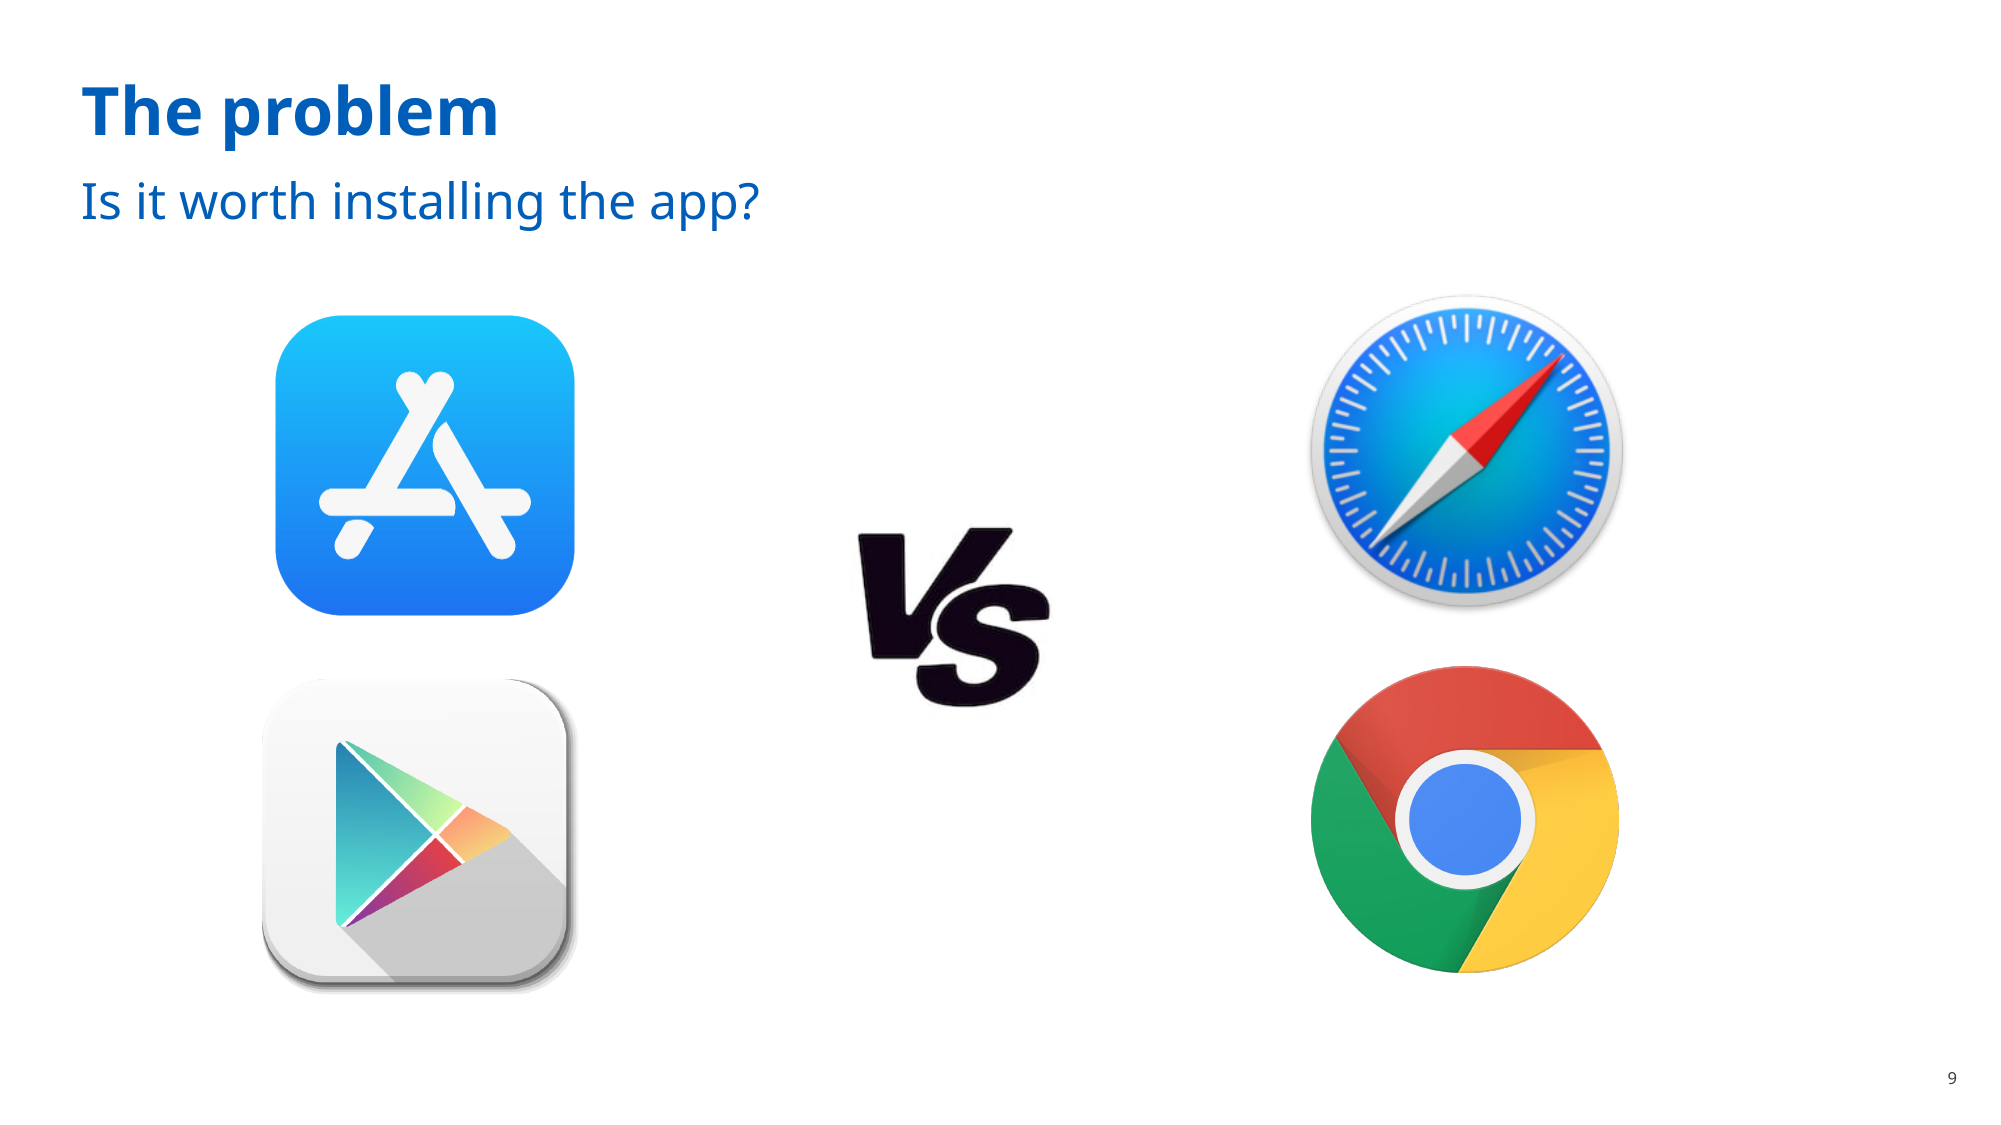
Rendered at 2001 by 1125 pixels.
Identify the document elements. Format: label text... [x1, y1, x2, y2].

picture [1294, 282, 1640, 627]
slide_number 9 [1931, 1069, 1973, 1090]
picture [249, 666, 579, 995]
picture [830, 515, 1060, 736]
text_box Is it worth installing the app? [66, 161, 1890, 239]
text_box The problem [66, 68, 1890, 148]
picture [1311, 666, 1619, 974]
picture [275, 315, 575, 616]
